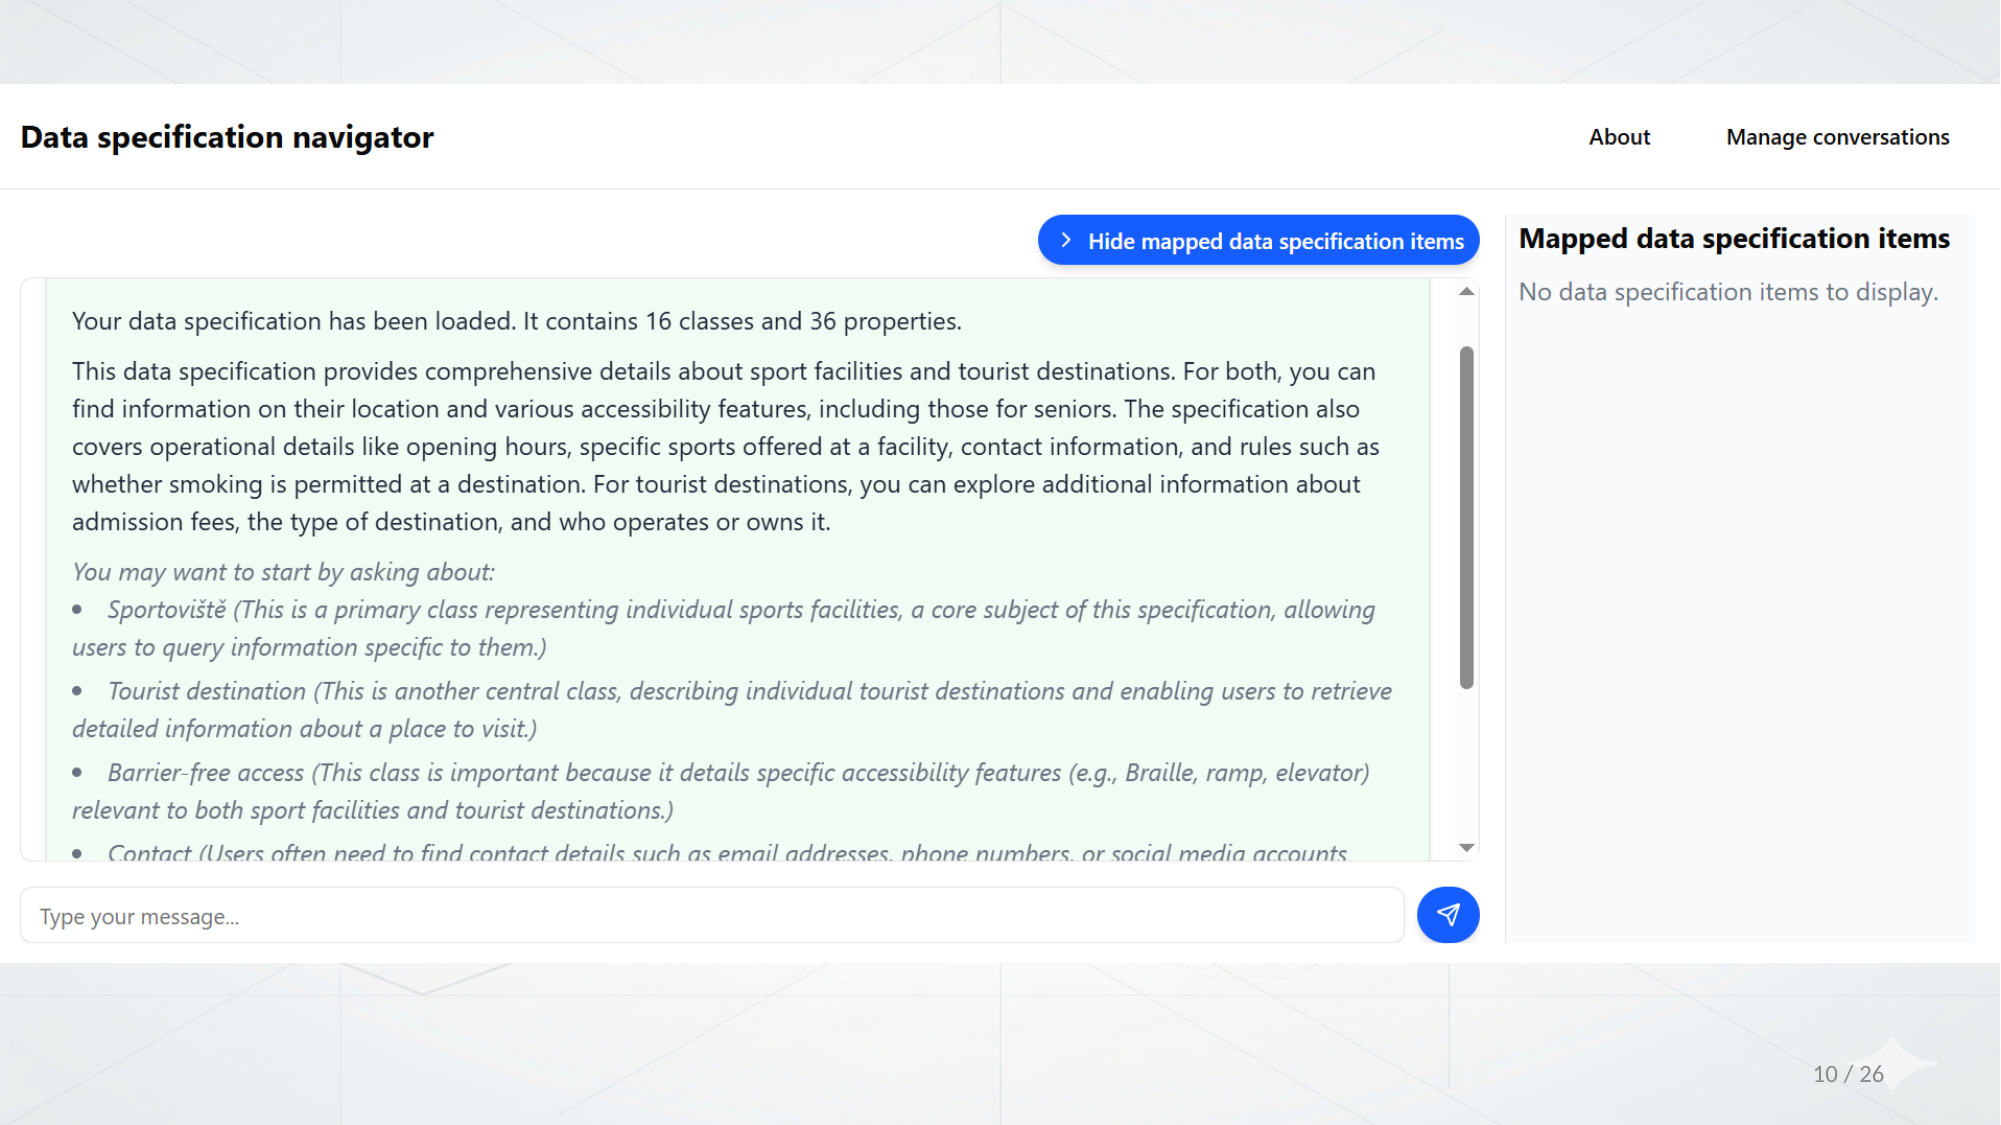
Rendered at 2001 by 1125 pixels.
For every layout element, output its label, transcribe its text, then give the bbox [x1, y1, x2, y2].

slide_number 10 / 26 [1433, 1042, 1900, 1103]
picture [0, 0, 2001, 1125]
